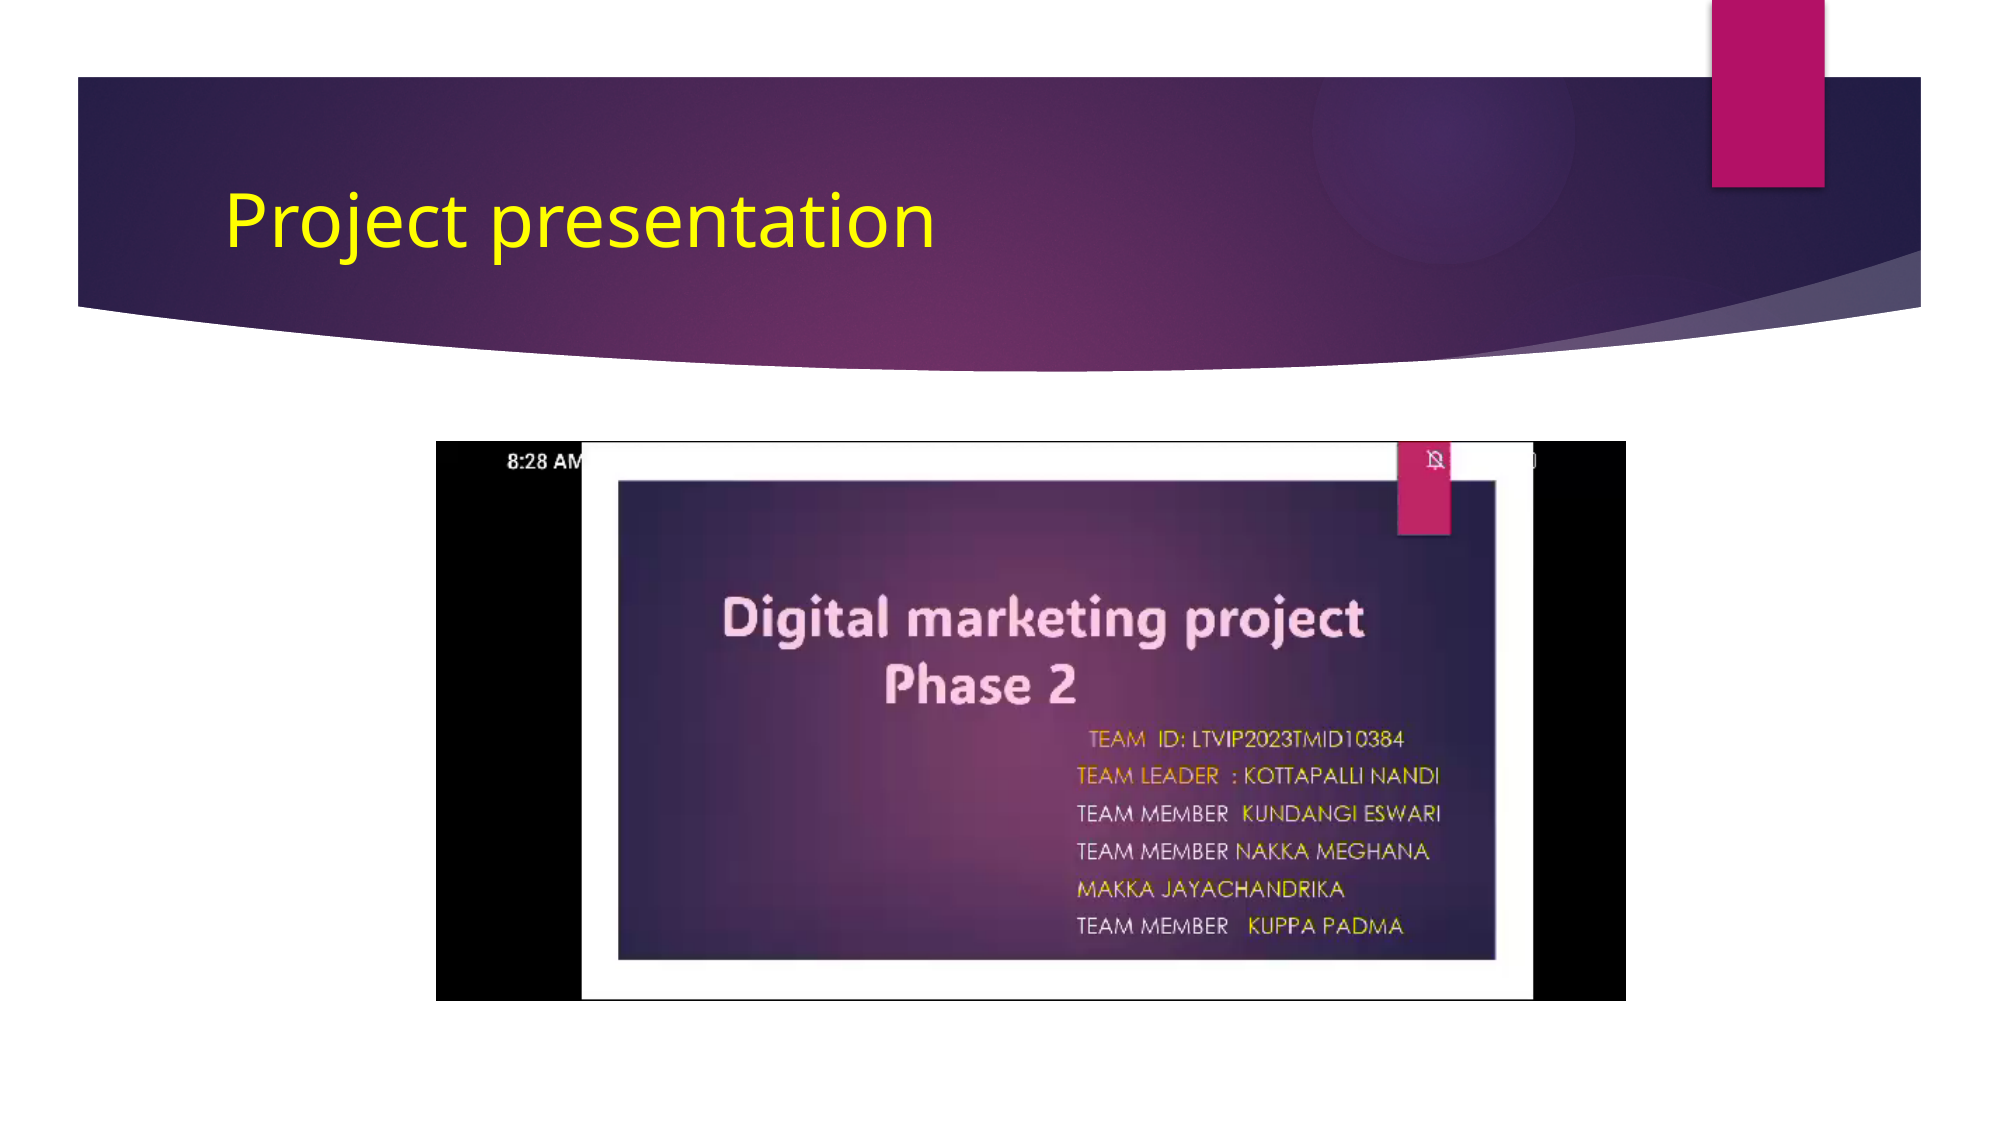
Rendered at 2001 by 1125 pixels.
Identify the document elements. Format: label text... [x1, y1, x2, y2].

title Project presentation [189, 159, 1627, 276]
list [435, 440, 1627, 1002]
